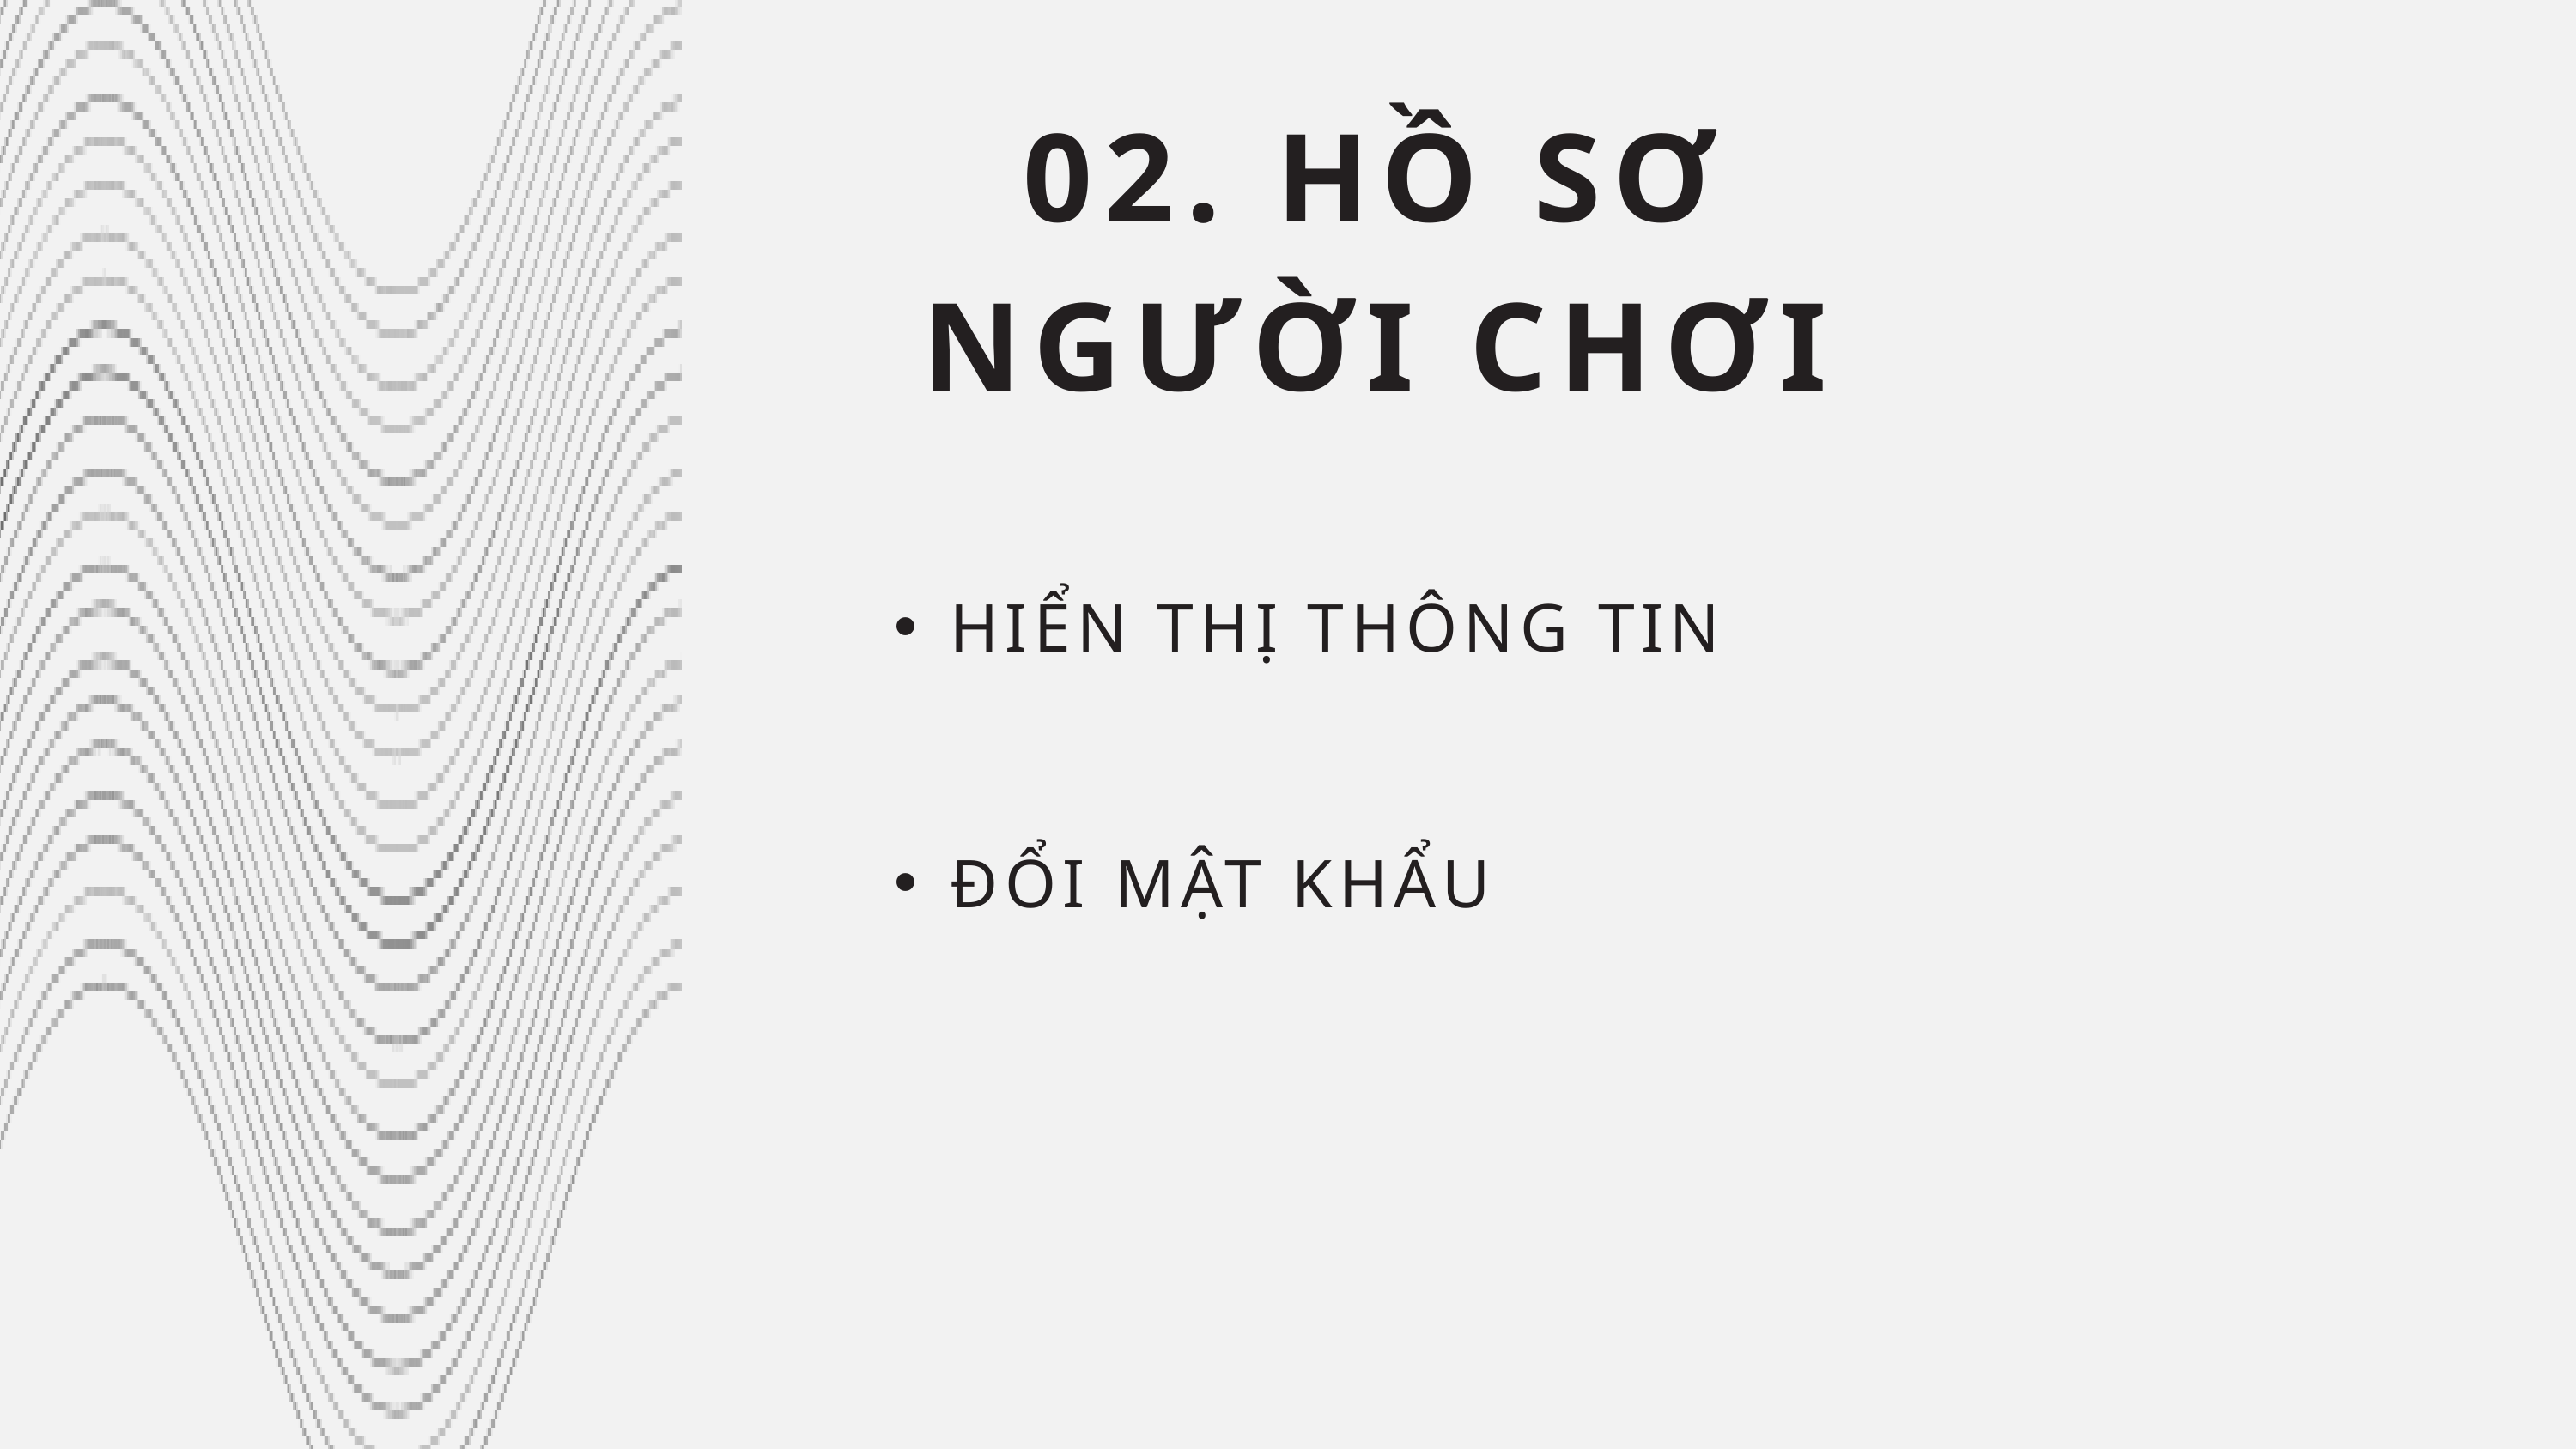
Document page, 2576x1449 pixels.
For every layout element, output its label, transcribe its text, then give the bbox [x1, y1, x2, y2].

text_box 02. HỒ SƠ NGƯỜI CHƠI [838, 78, 1912, 415]
text_box [0, 0, 682, 1449]
text_box HIỂN THỊ THÔNG TIN ĐỔI MẬT KHẨU [838, 573, 1910, 921]
